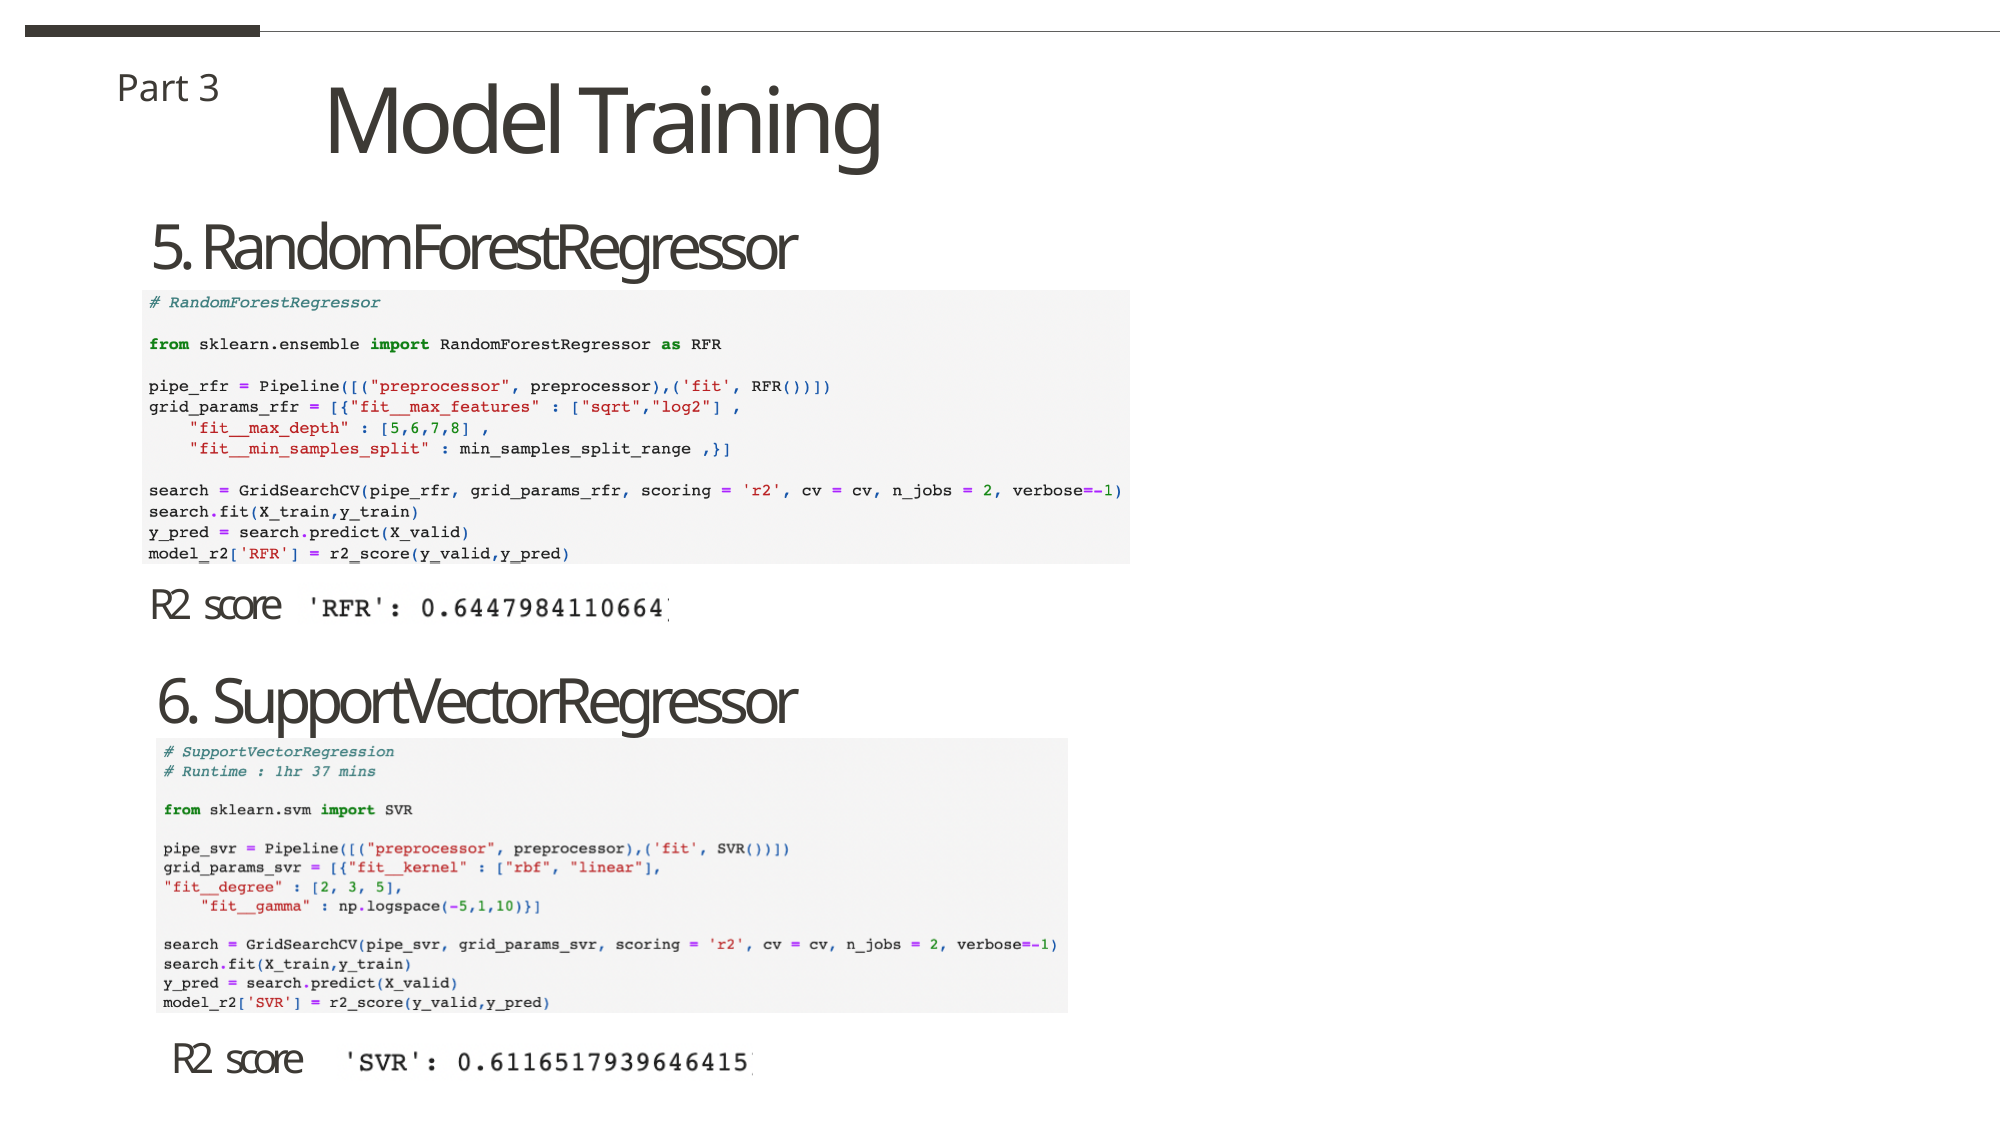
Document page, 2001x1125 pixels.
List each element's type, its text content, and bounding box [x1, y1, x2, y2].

picture [297, 582, 669, 625]
text_box Part 3 [101, 56, 236, 117]
picture [156, 738, 1068, 1013]
picture [336, 1043, 753, 1082]
text_box Model Training [307, 54, 902, 179]
picture [142, 290, 1130, 564]
text_box 6. SupportVectorRegressor [141, 654, 816, 744]
text_box 5. RandomForestRegressor [135, 199, 817, 290]
text_box R2 score [133, 570, 299, 636]
text_box R2 score [156, 1024, 321, 1090]
